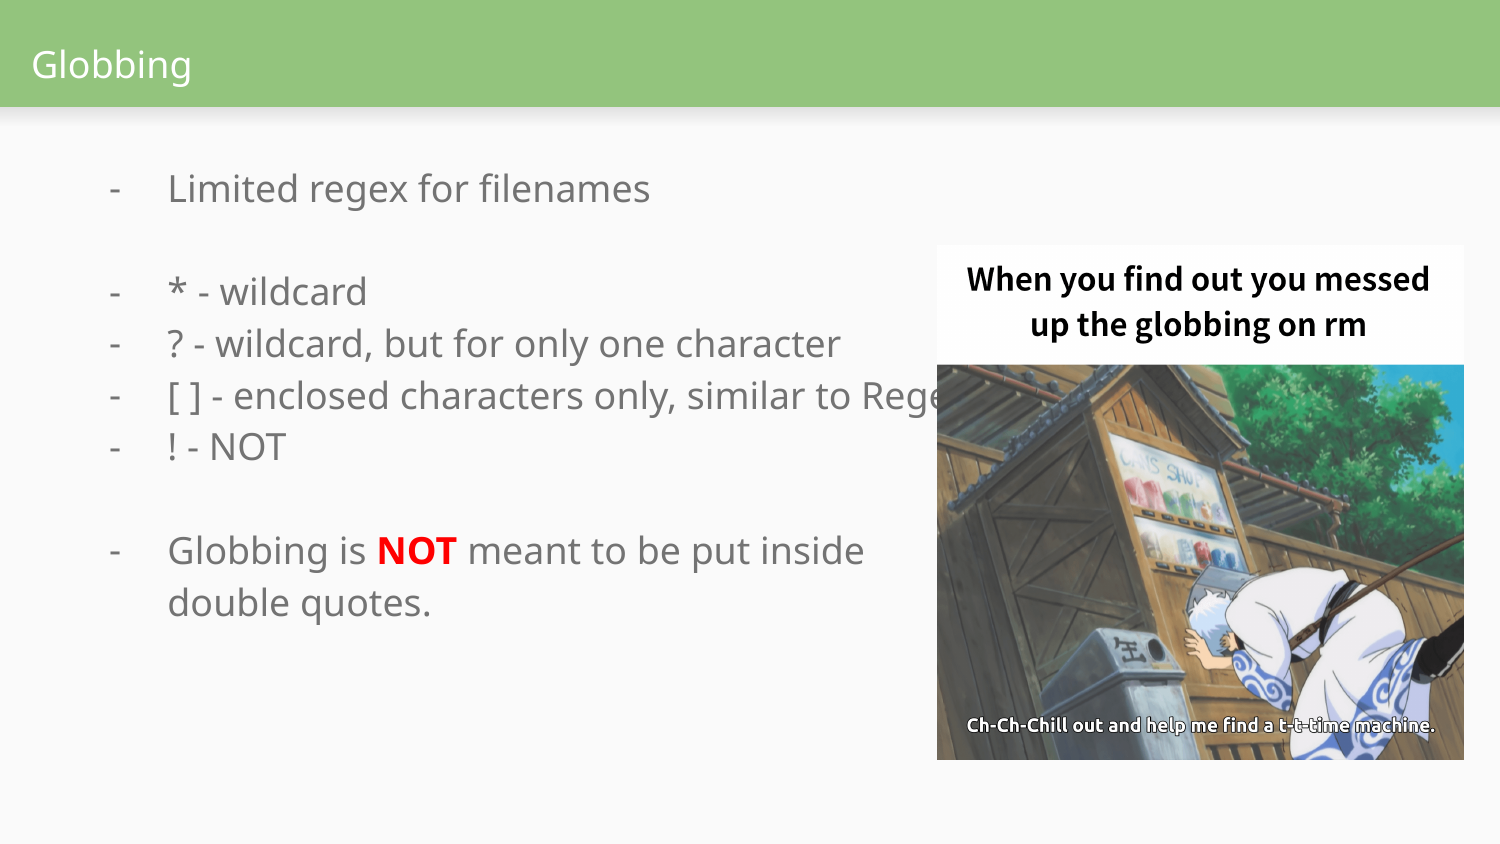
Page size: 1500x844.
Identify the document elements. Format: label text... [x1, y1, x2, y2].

picture [937, 244, 1465, 760]
list Limited regex for filenames * - wildcard ? - wildcard, but for only one character [ ] - enclosed characters only, similar to Regex ! - NOT Globbing is NOT meant to be put inside double quotes. [77, 142, 1401, 760]
title Globbing [16, 2, 1464, 102]
